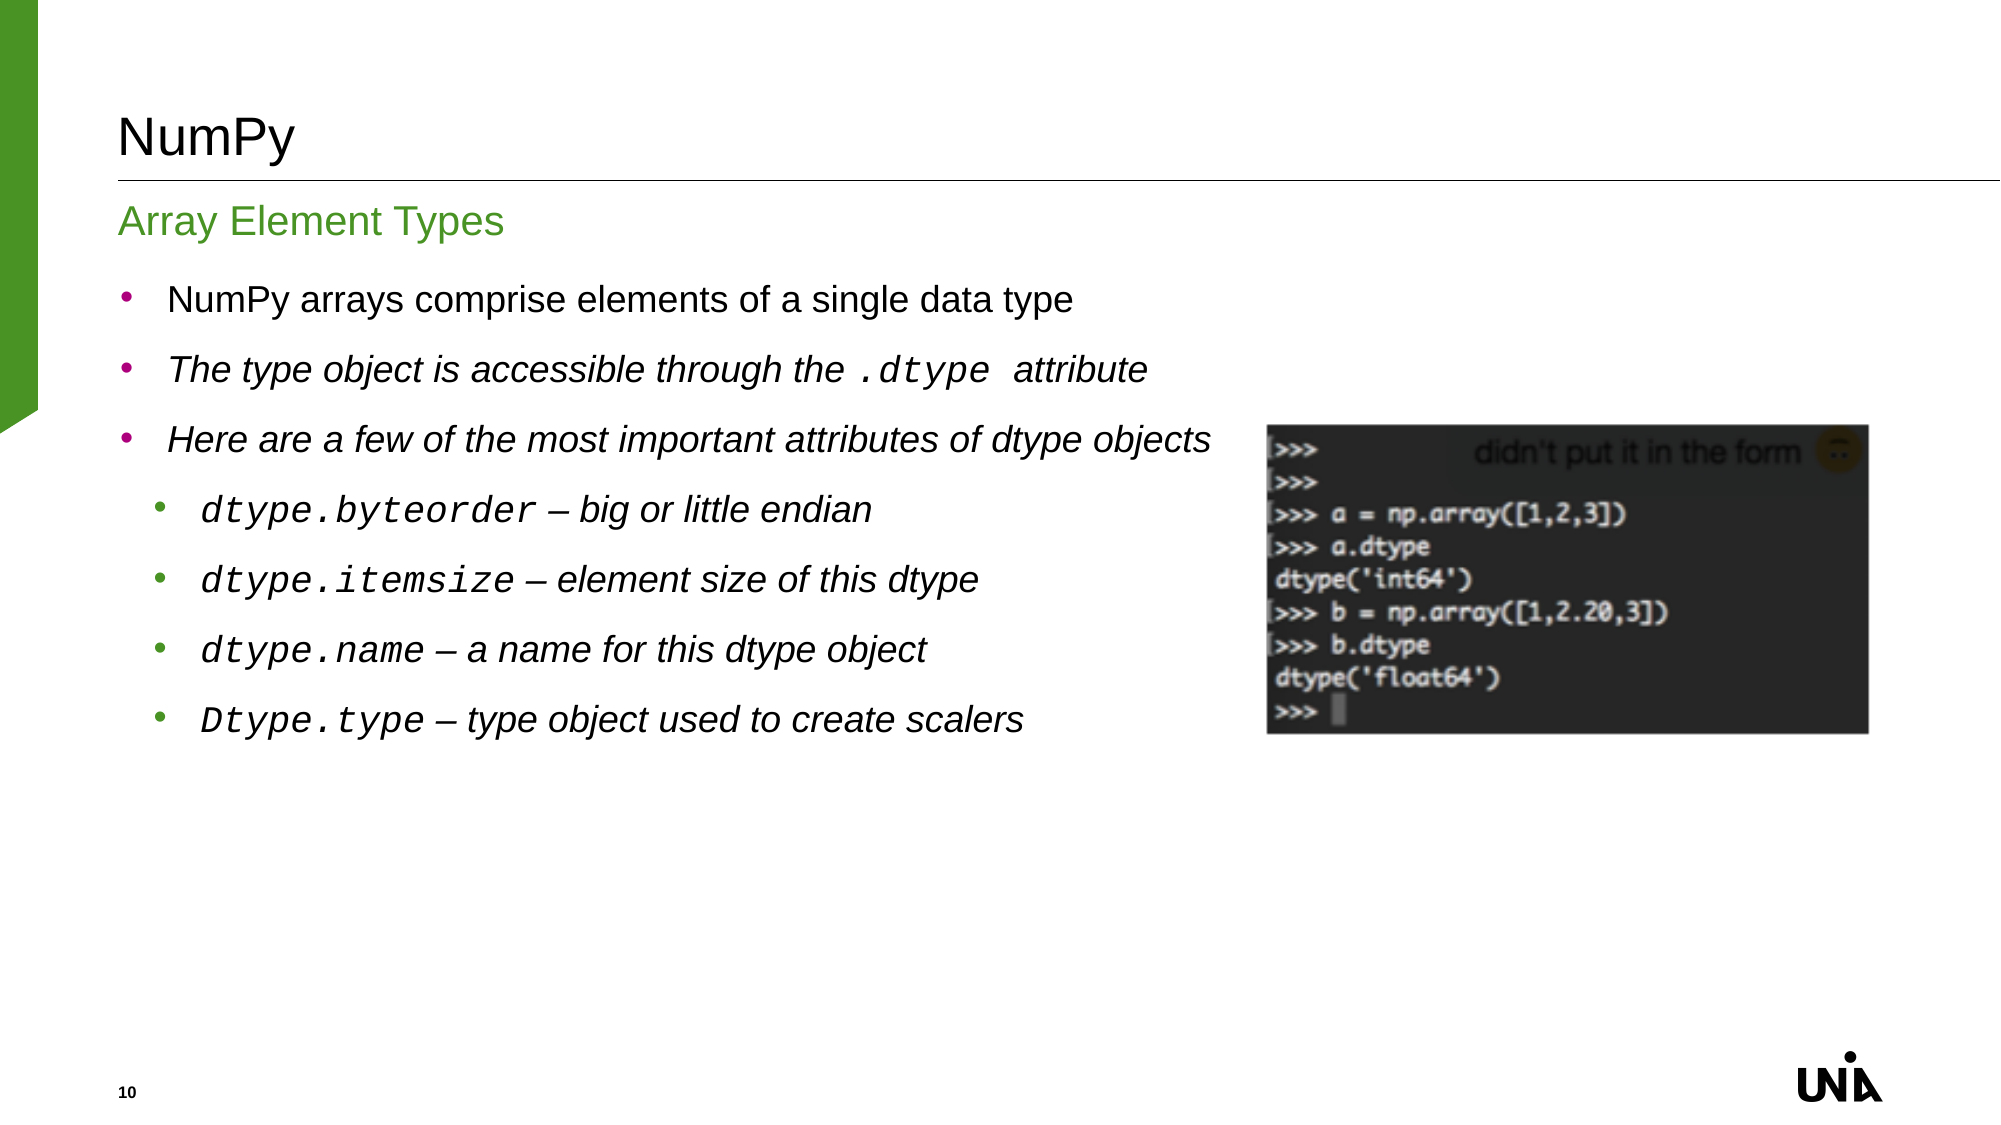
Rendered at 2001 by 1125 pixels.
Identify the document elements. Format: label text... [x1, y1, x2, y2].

list NumPy arrays comprise elements of a single data type The type object is accessible through the .dtype attribute Here are a few of the most important attributes of dtype objects dtype.byteorder – big or little endian dtype.itemsize – element size of this dtype dtype.name – a name for this dtype object Dtype.type – type object used to create scalers [118, 274, 872, 1037]
title NumPy [117, 0, 872, 167]
subtitle Array Element Types [117, 193, 872, 254]
slide_number 10 [118, 1066, 171, 1102]
picture [872, 0, 2000, 1125]
